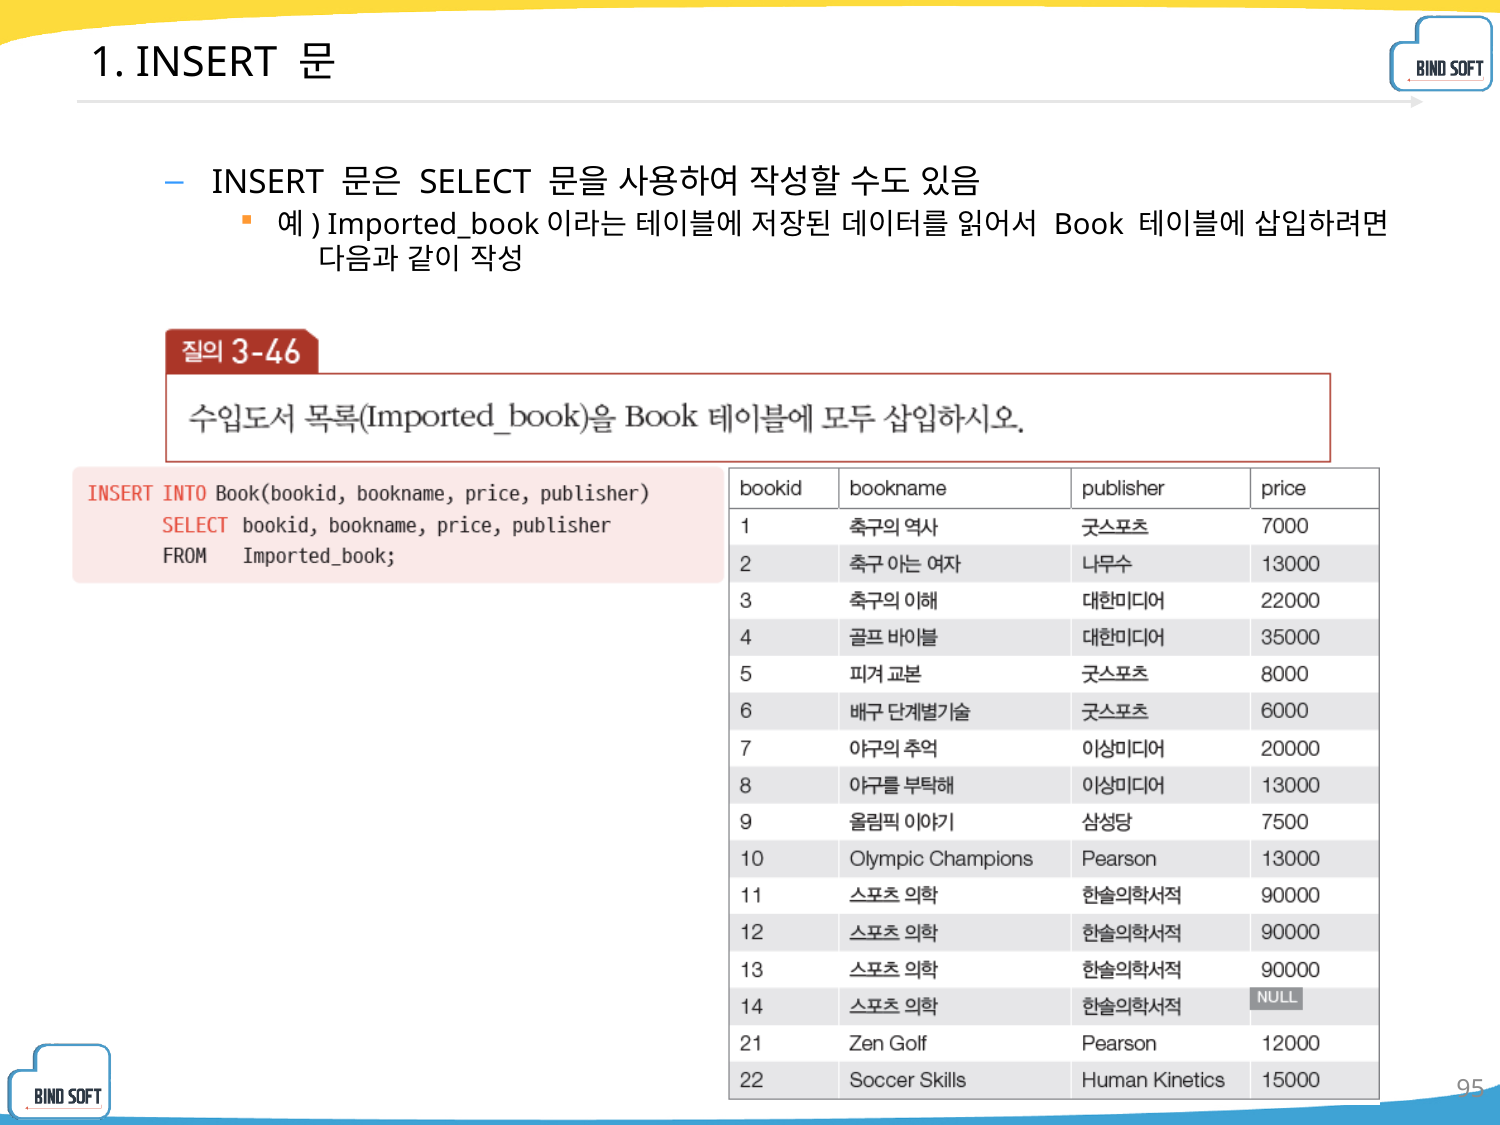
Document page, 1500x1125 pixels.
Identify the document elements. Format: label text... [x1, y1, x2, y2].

picture [0, 0, 1500, 96]
picture [0, 326, 1500, 1125]
slide_number 95 [1381, 1068, 1500, 1111]
list INSERT 문은 SELECT 문을 사용하여 작성할 수도 있음 예) Imported_book이라는 테이블에 저장된 데이터를 읽어서 Book 테이블에 삽입하려면 다음과 같이 작성 [75, 152, 1425, 806]
title 1. INSERT 문 [75, 11, 1425, 108]
